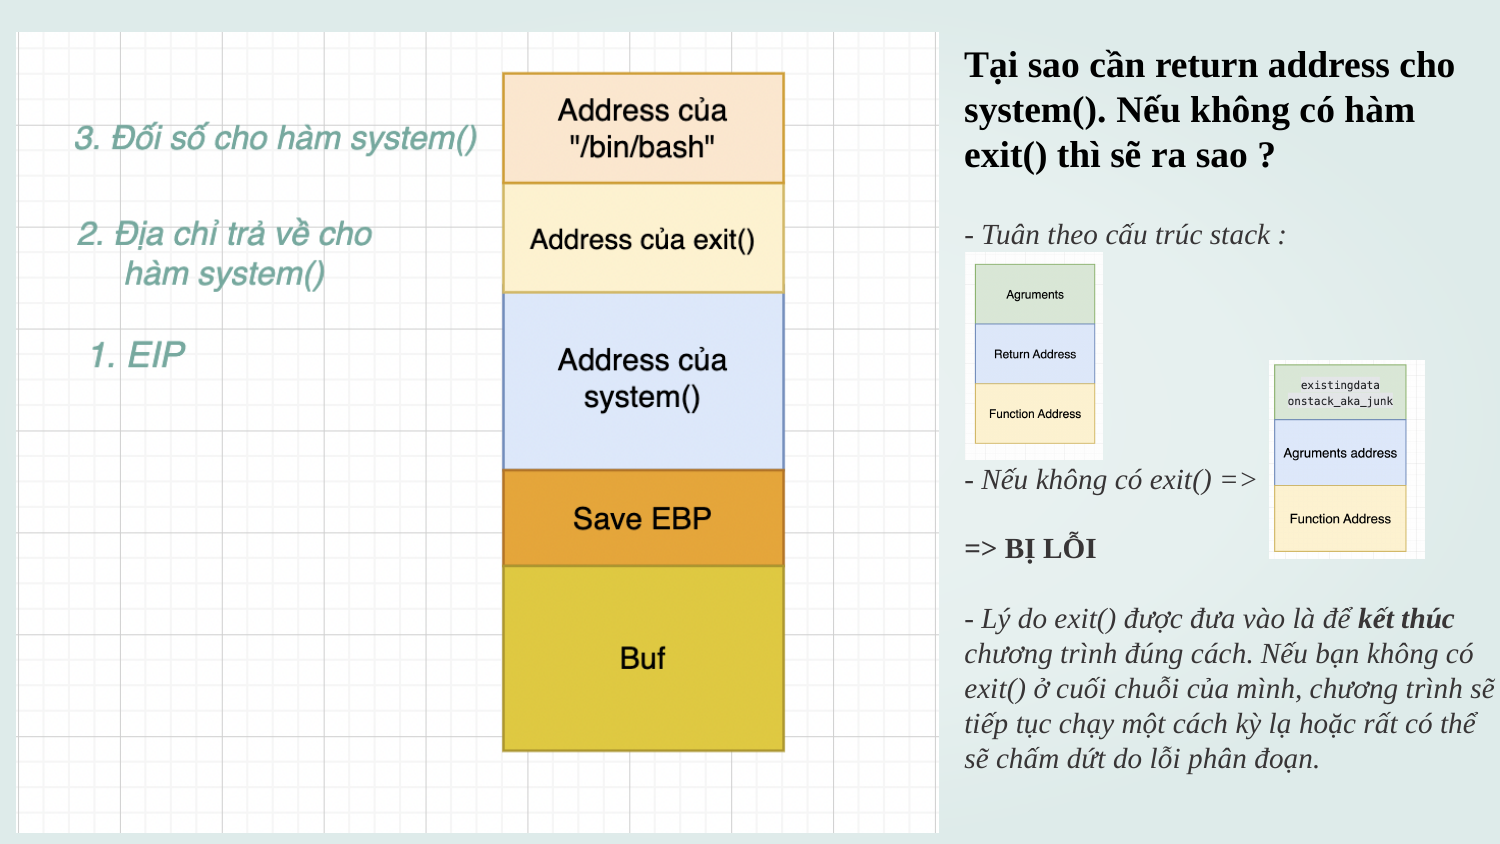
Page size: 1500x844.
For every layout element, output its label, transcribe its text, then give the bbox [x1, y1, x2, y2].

picture [964, 252, 1103, 460]
picture [1269, 360, 1426, 559]
text_box Tại sao cần return address cho system(). Nếu không có hàm exit() thì sẽ ra sao ? [949, 32, 1488, 213]
picture [0, 0, 1500, 844]
title - Tuân theo cấu trúc stack : - Nếu không có exit() => => BỊ LỖI - Lý do exit() được đưa vào là để kết thúc chương trình đúng cách. Nếu bạn không có exit() ở cuối chuỗi của mình, chương trình sẽ tiếp tục chạy một cách kỳ lạ hoặc rất có thể sẽ chấm dứt do lỗi phân đoạn. [949, 181, 1500, 825]
